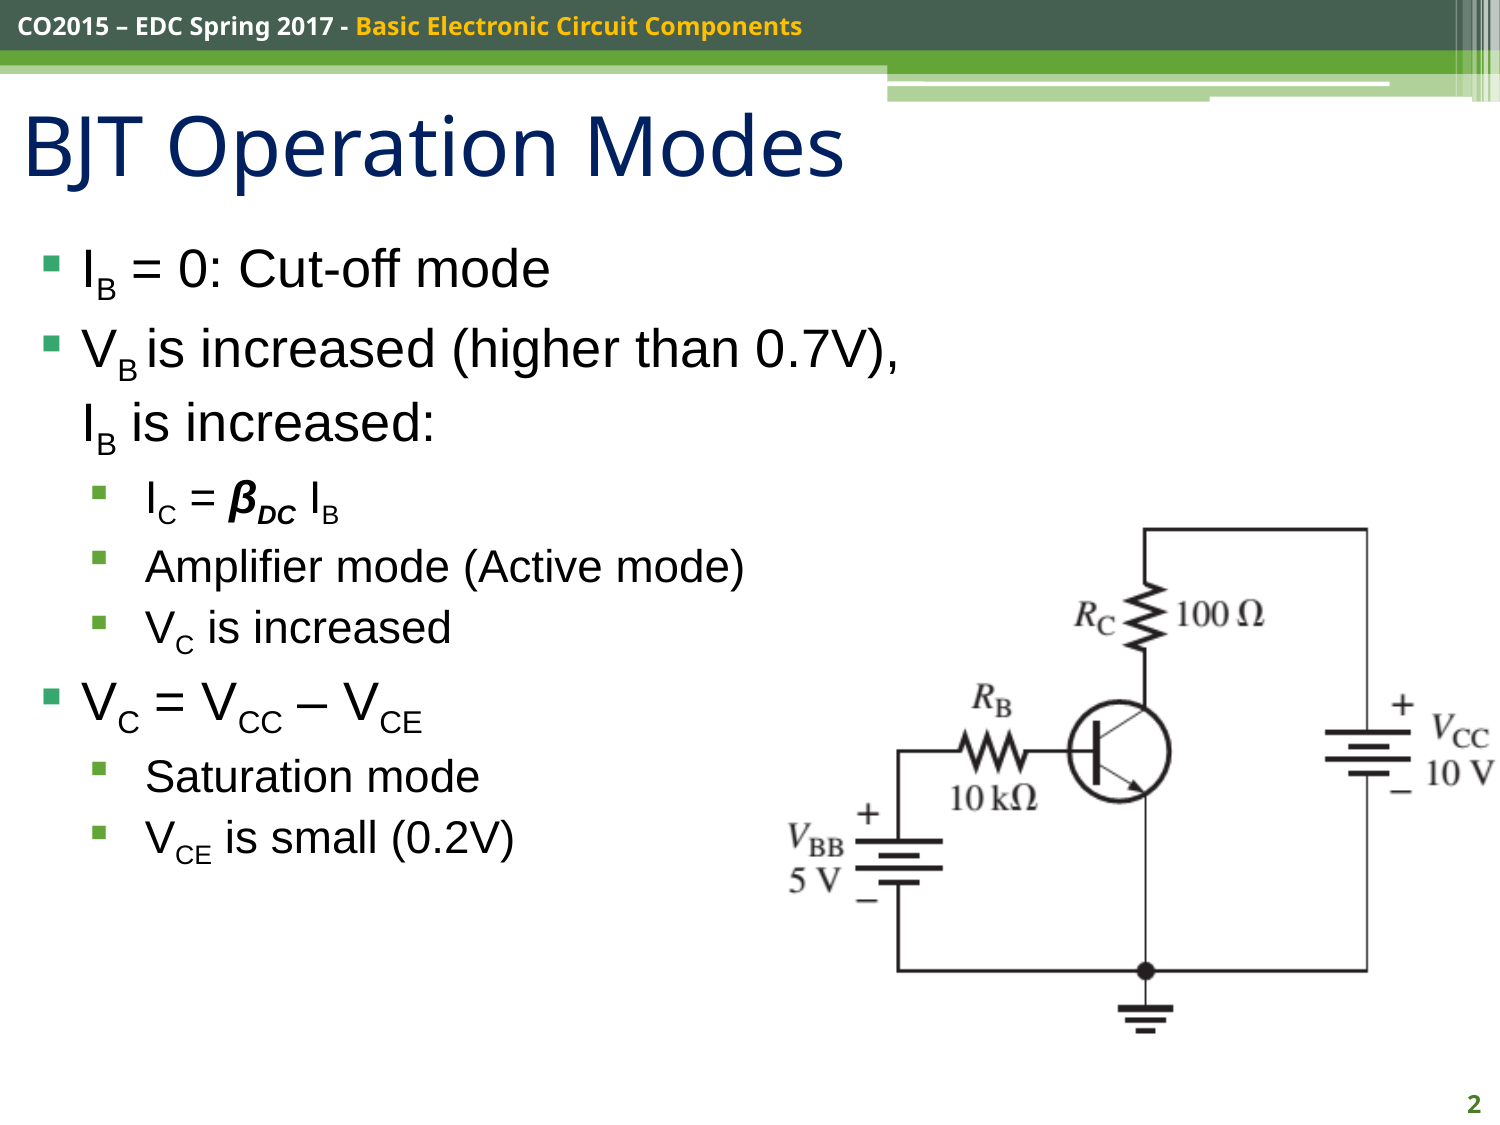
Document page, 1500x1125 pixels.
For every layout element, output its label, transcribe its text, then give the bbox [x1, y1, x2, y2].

title BJT Operation Modes [6, 77, 1485, 209]
picture [745, 478, 1500, 1050]
list IB = 0: Cut-off mode VB is increased (higher than 0.7V), IB is increased: IC = βDC IB Amplifier mode (Active mode) VC is increased VC = VCC – VCE Saturation mode VCE is small (0.2V) [6, 225, 925, 1079]
